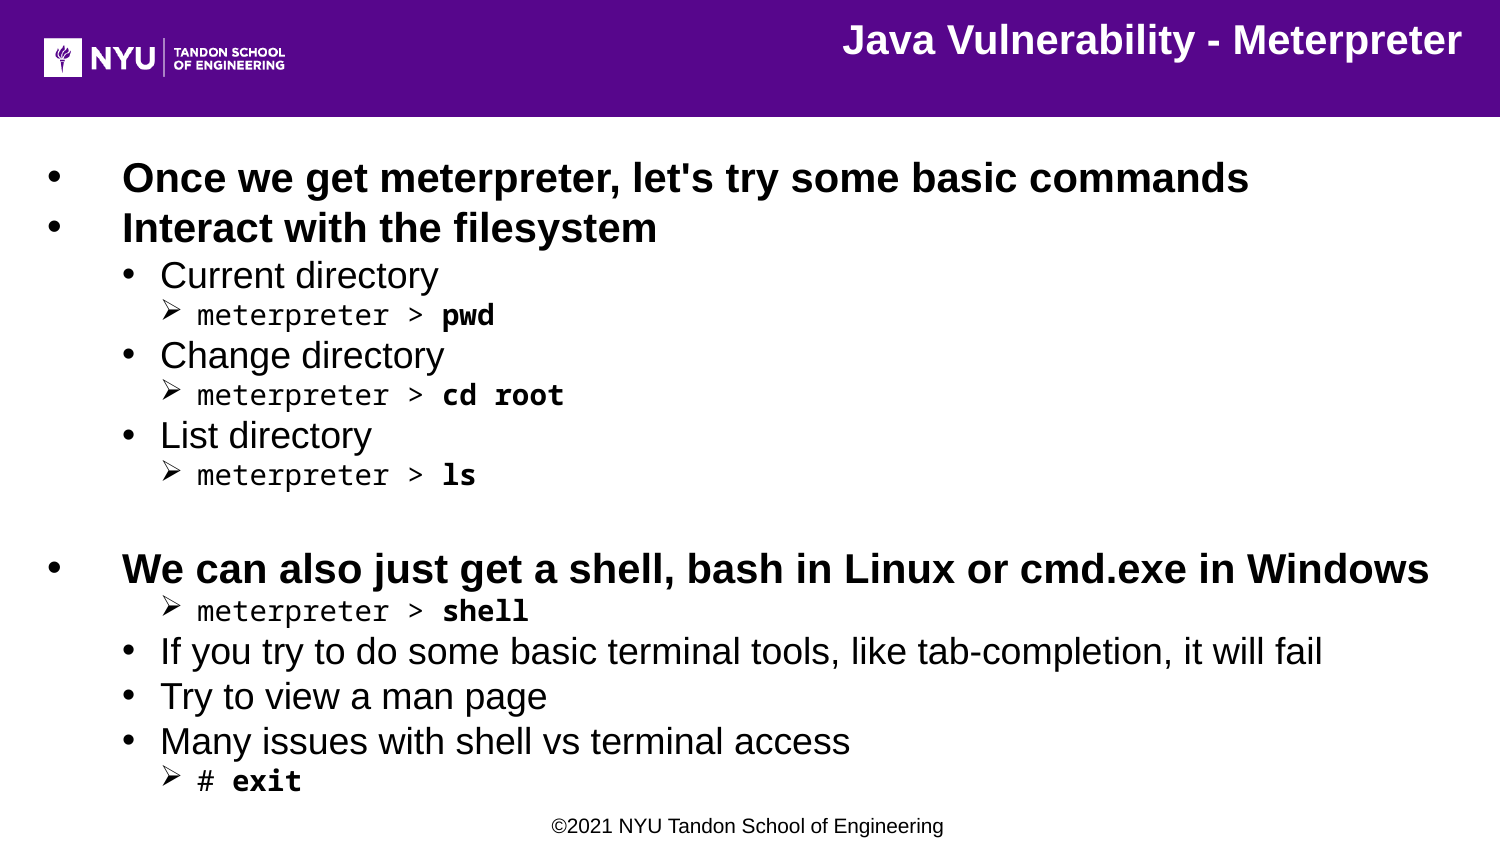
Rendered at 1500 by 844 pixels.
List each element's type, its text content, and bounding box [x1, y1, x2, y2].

picture [44, 38, 285, 77]
list Once we get meterpreter, let's try some basic commands Interact with the filesystem Current directory meterpreter > pwd Change directory meterpreter > cd root List directory meterpreter > ls We can also just get a shell, bash in Linux or cmd.exe in Windows meterpreter > shell If you try to do some basic terminal tools, like tab-completion, it will fail Try to view a man page Many issues with shell vs terminal access # exit [47, 151, 1454, 800]
list Java Vulnerability - Meterpreter [392, 12, 1463, 109]
